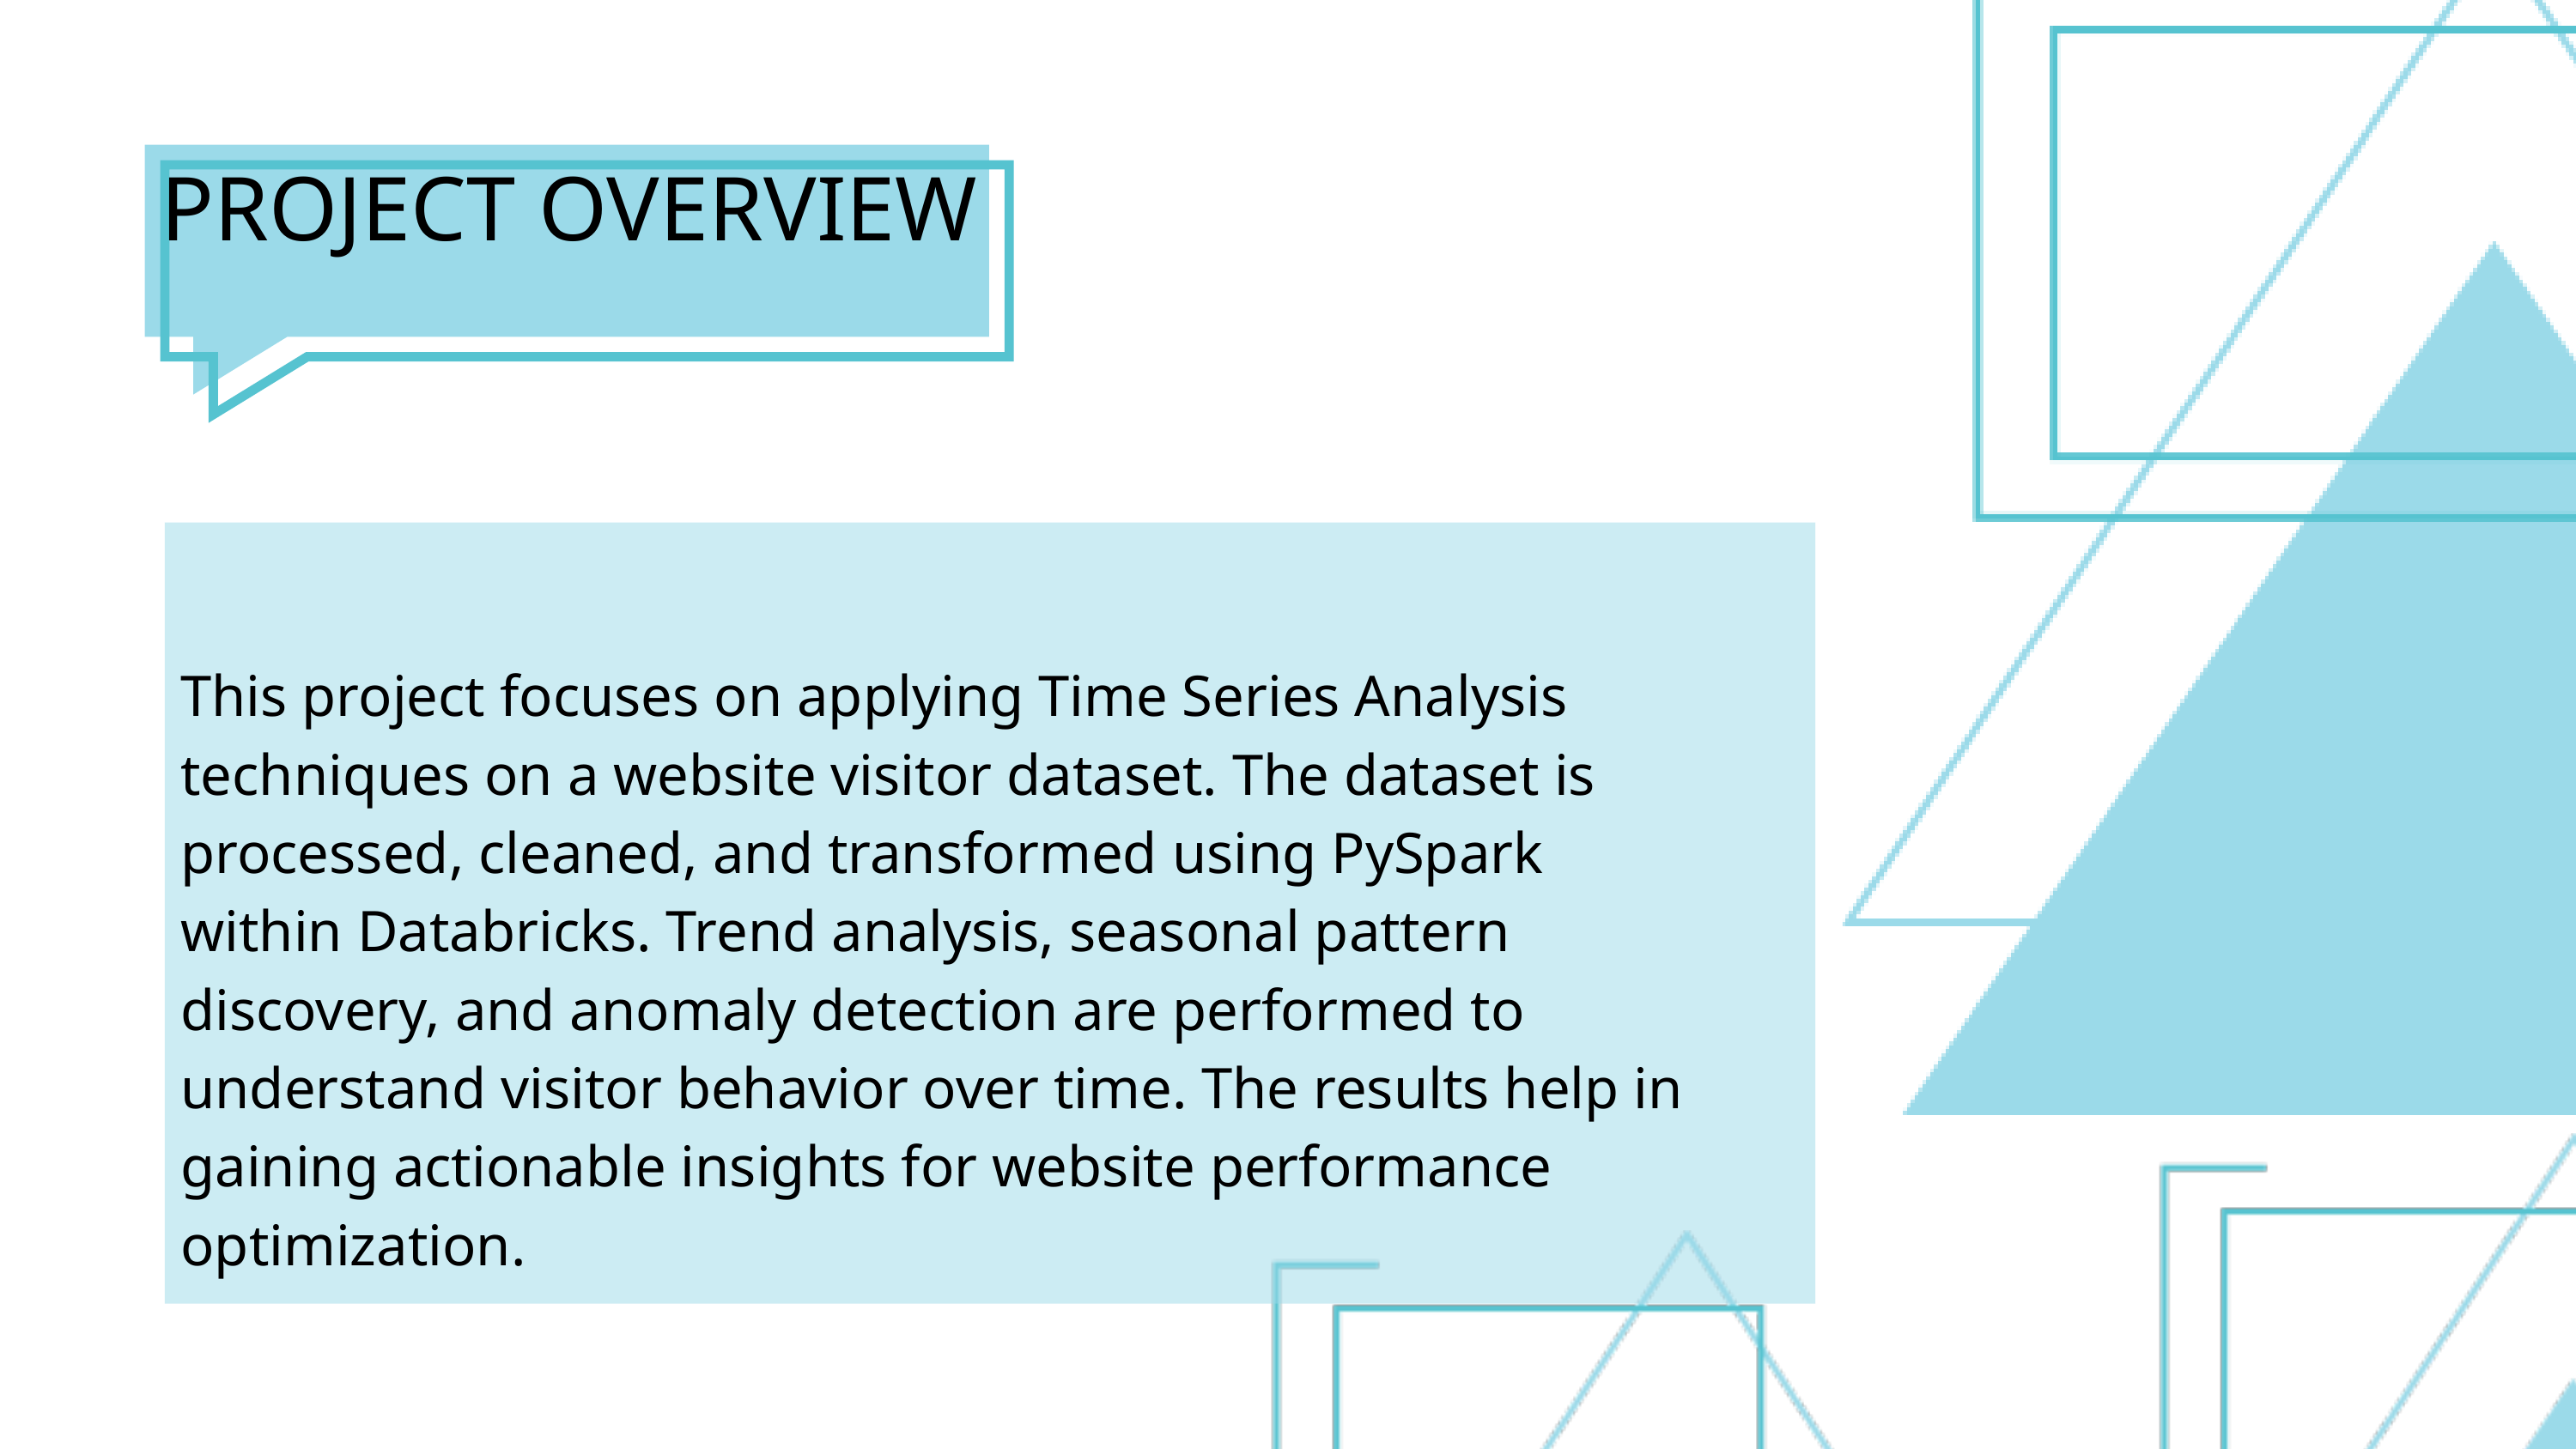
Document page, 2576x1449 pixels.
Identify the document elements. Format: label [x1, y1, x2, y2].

text_box [164, 164, 1010, 415]
text_box [1170, 1230, 2207, 1449]
text_box [2057, 1133, 2576, 1449]
text_box [1842, 0, 2576, 1115]
text_box [144, 144, 990, 395]
text_box [164, 522, 1816, 1304]
